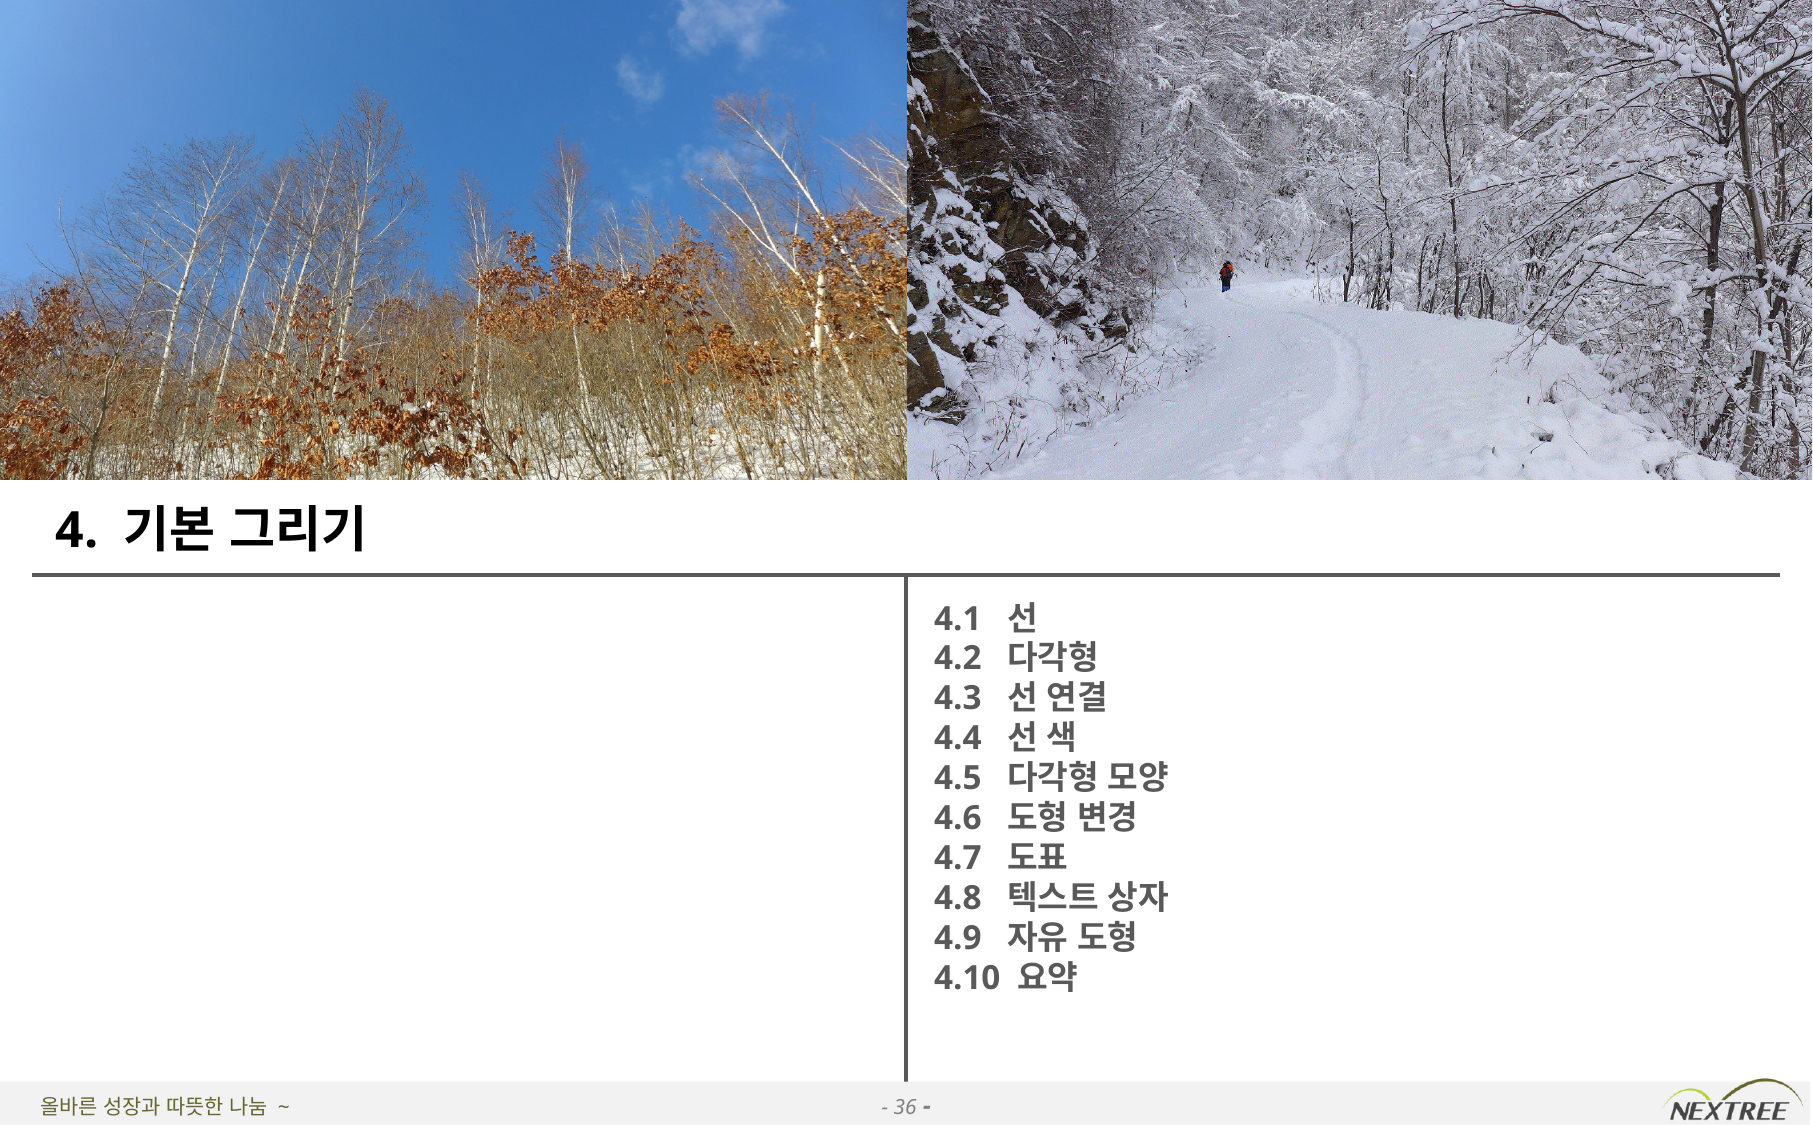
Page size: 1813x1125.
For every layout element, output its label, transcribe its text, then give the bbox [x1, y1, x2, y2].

title 4. 기본 그리기 [55, 479, 1702, 575]
picture [1662, 1078, 1804, 1122]
picture [0, 0, 1813, 480]
list 4.1 선 4.2 다각형 4.3 선 연결 4.4 선 색 4.5 다각형 모양 4.6 도형 변경 4.7 도표 4.8 텍스트 상자 4.9 자유 도형 4.10 요약 [917, 588, 1793, 646]
